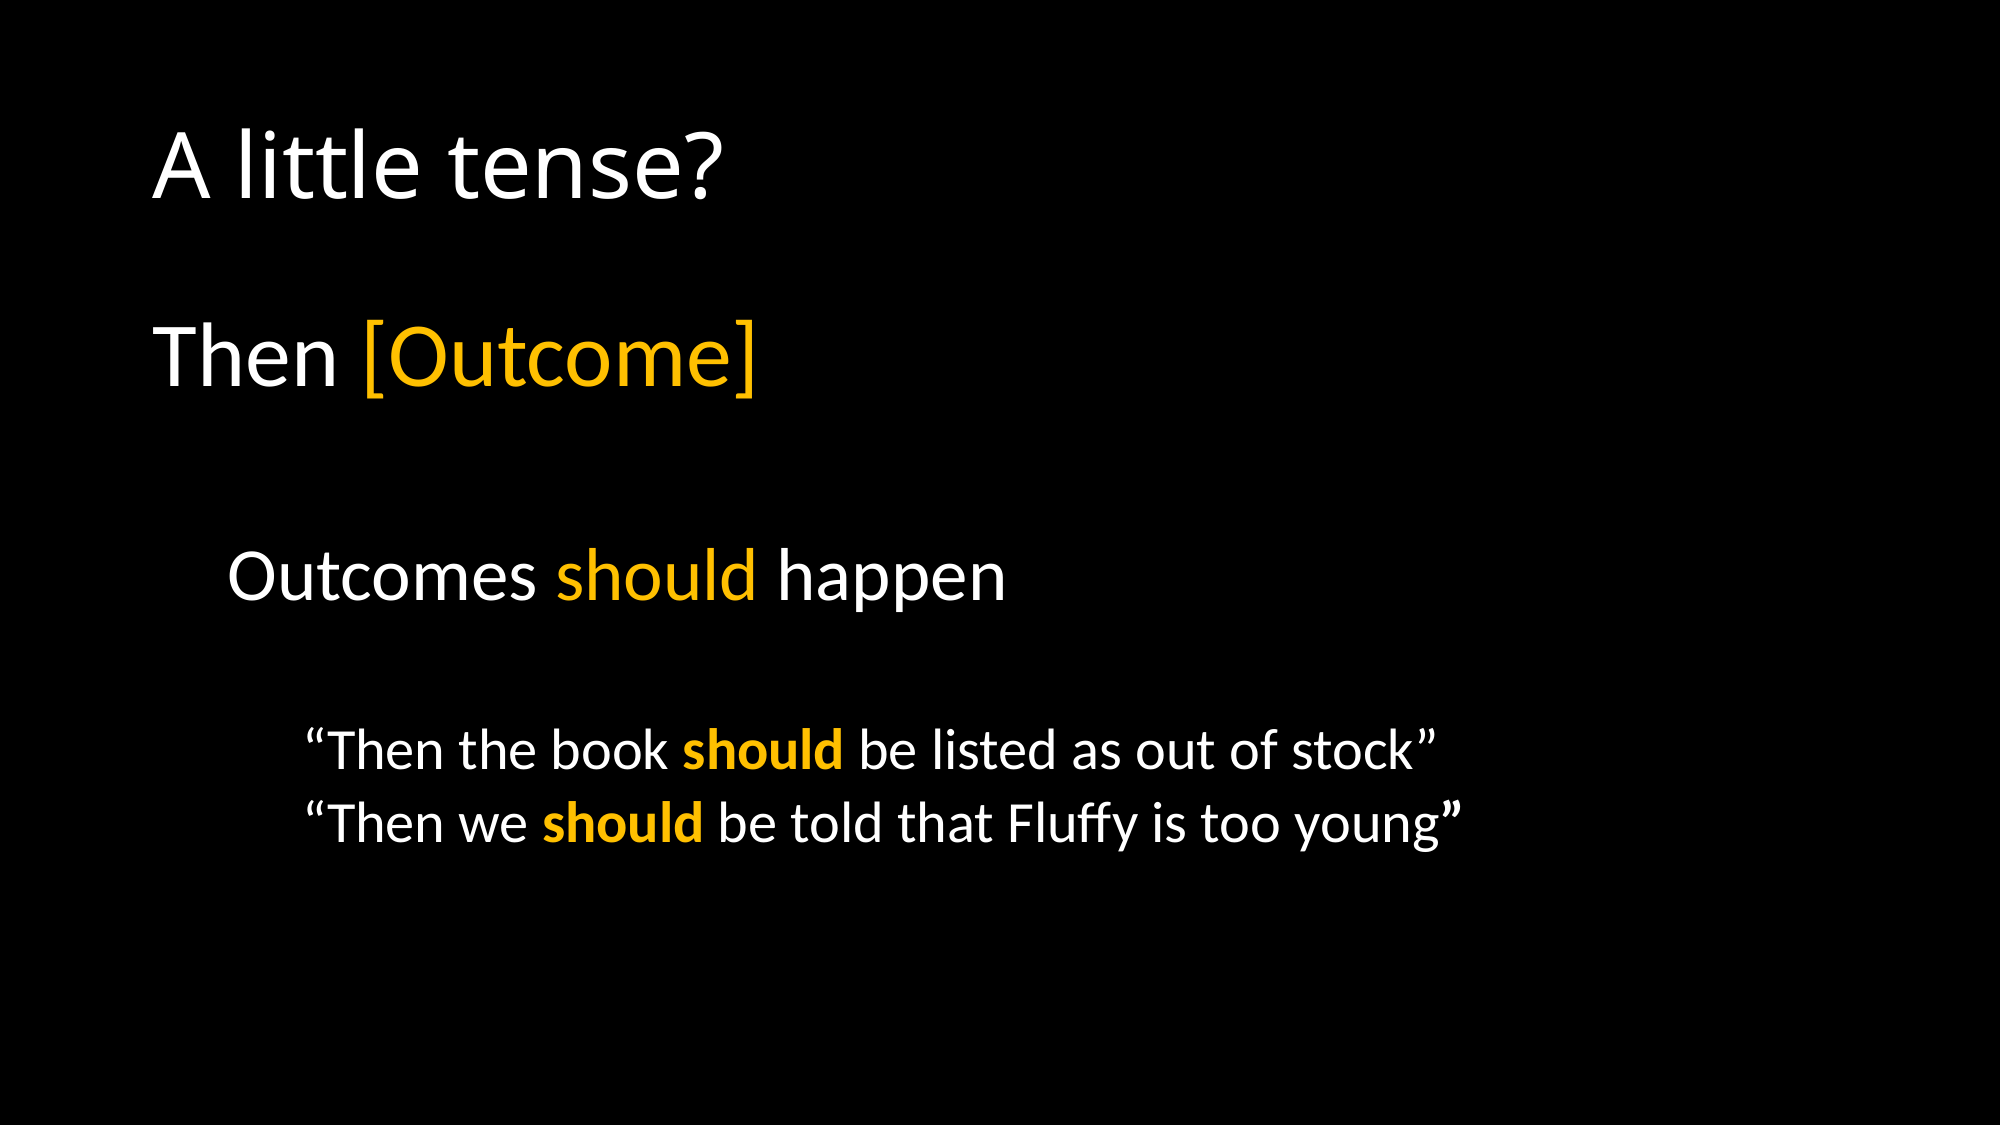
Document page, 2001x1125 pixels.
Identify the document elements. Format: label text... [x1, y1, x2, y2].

title A little tense? [137, 59, 1863, 278]
list Then [Outcome] Outcomes should happen “Then the book should be listed as out of stock” “Then we should be told that Fluffy is too young” [137, 299, 1863, 1014]
